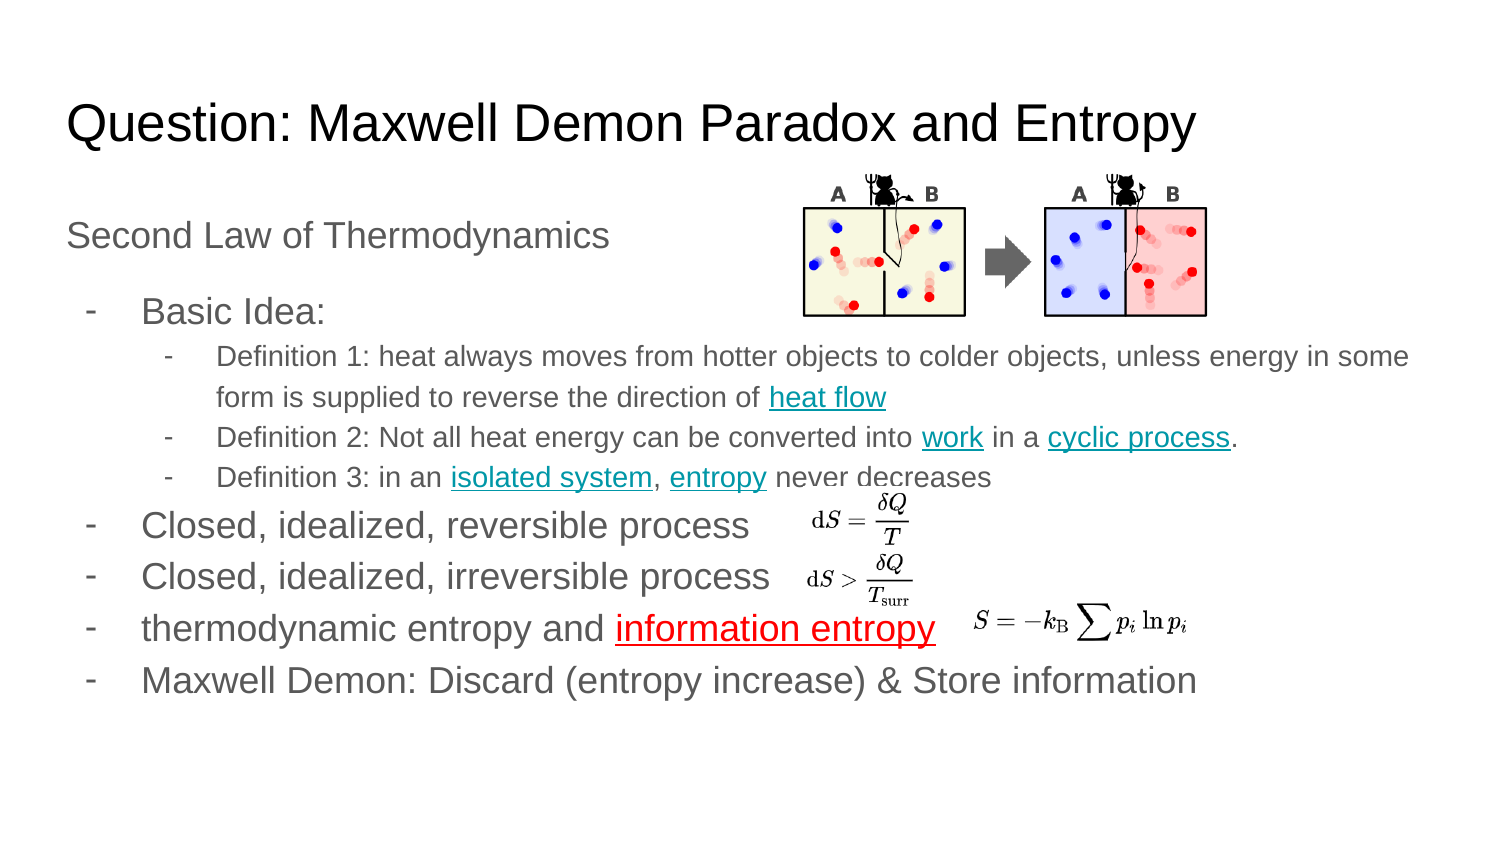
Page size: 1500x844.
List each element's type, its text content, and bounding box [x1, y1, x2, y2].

title Question: Maxwell Demon Paradox and Entropy [51, 72, 1449, 167]
picture [749, 153, 1260, 343]
picture [803, 486, 916, 608]
list Second Law of Thermodynamics Basic Idea: Definition 1: heat always moves from hotter objects to colder objects, unless energy in some form is supplied to reverse the direction of heat flow Definition 2: Not all heat energy can be converted into work in a cyclic process. Definition 3: in an isolated system, entropy never decreases Closed, idealized, reversible process Closed, idealized, irreversible process thermodynamic entropy and information entropy Maxwell Demon: Discard (entropy increase) & Store information [51, 189, 1449, 750]
picture [958, 593, 1195, 651]
